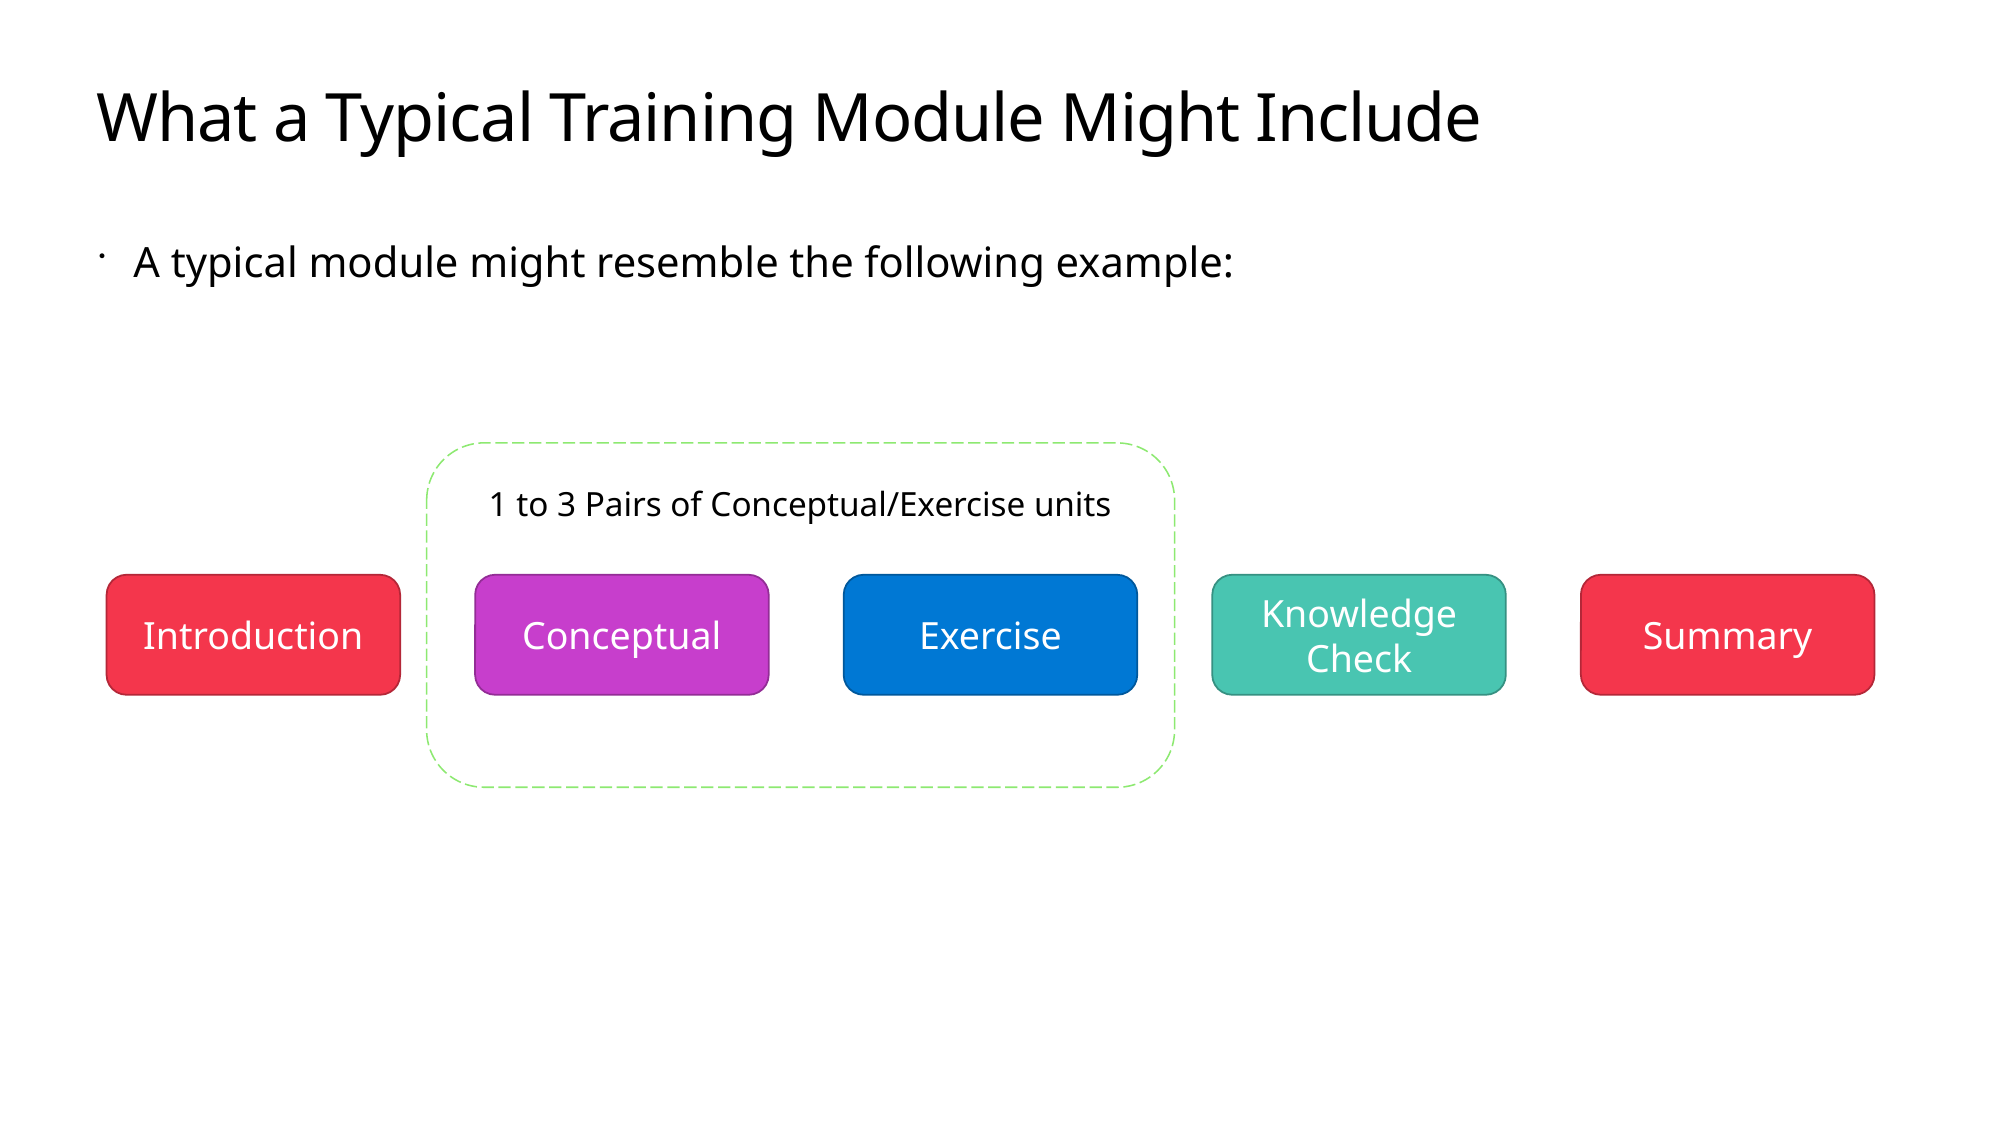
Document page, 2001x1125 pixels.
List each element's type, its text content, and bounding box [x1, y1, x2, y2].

text_box Summary [1579, 573, 1876, 696]
list A typical module might resemble the following example: [95, 235, 1904, 900]
title What a Typical Training Module Might Include [96, 75, 1904, 166]
text_box Introduction [105, 573, 402, 696]
text_box Knowledge Check [1211, 573, 1507, 696]
text_box 1 to 3 Pairs of Conceptual/Exercise units [426, 442, 1175, 788]
